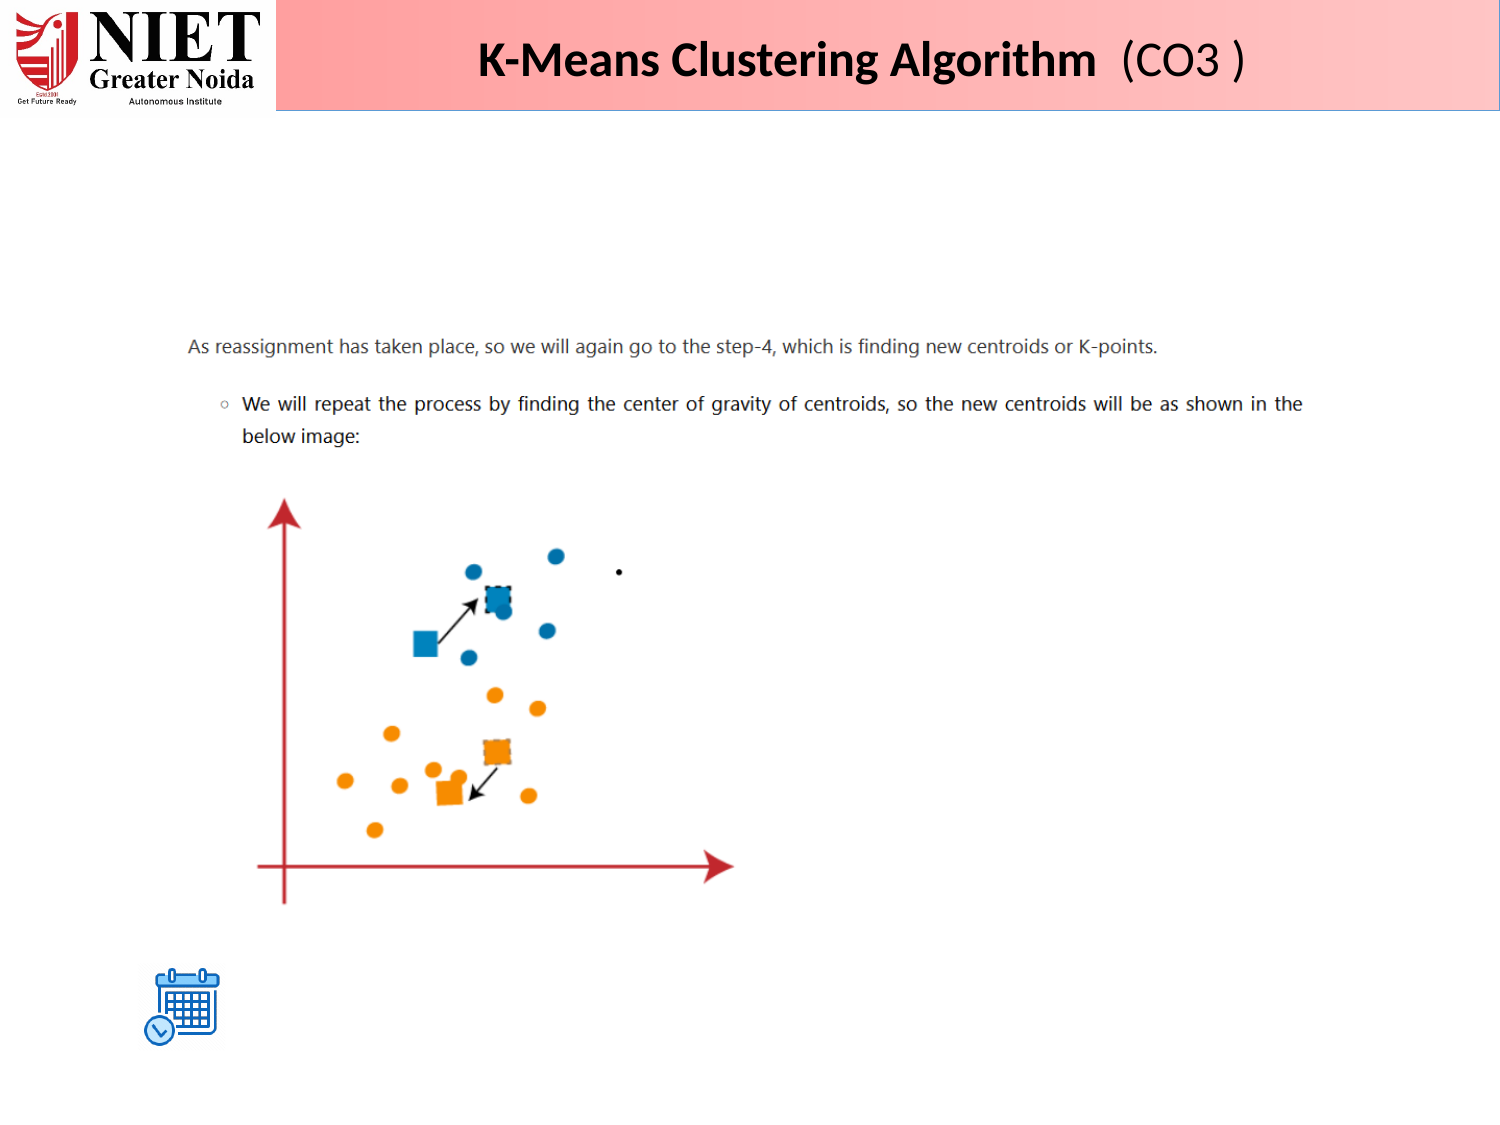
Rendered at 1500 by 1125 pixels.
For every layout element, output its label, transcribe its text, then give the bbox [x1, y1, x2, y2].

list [179, 323, 1321, 944]
text_box K-Means Clustering Algorithm (CO3 ) [335, 9, 1390, 103]
picture [137, 962, 226, 1051]
picture [0, 0, 276, 118]
